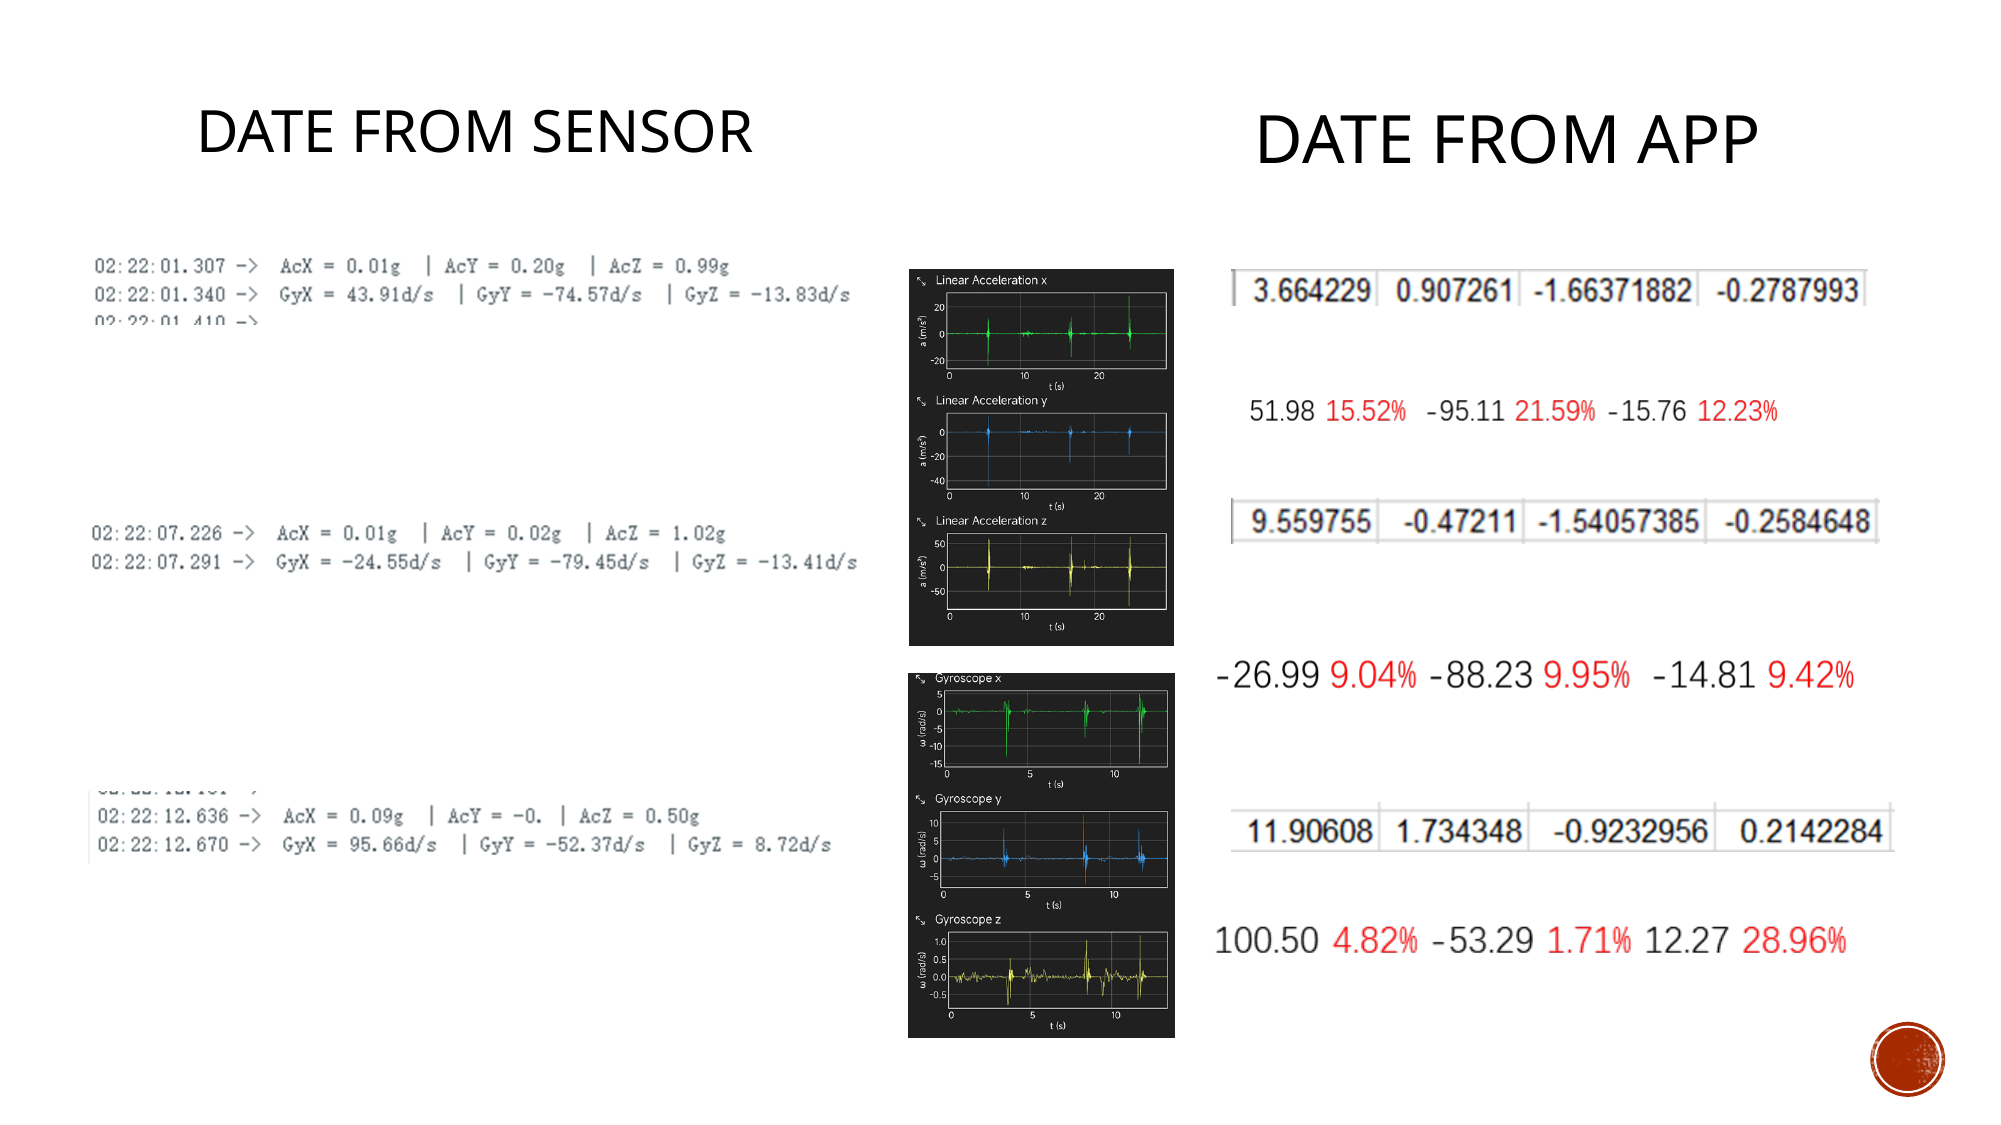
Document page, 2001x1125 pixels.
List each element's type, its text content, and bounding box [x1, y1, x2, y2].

picture [1231, 802, 1895, 852]
text_box DATE FROM SENSOR [0, 87, 1000, 173]
picture [1231, 382, 1823, 446]
picture [1231, 269, 1868, 306]
picture [1190, 886, 1906, 985]
picture [1190, 637, 1936, 720]
text_box DATE FROM APP [1239, 89, 1777, 185]
picture [88, 249, 1880, 646]
picture [88, 673, 1176, 1038]
